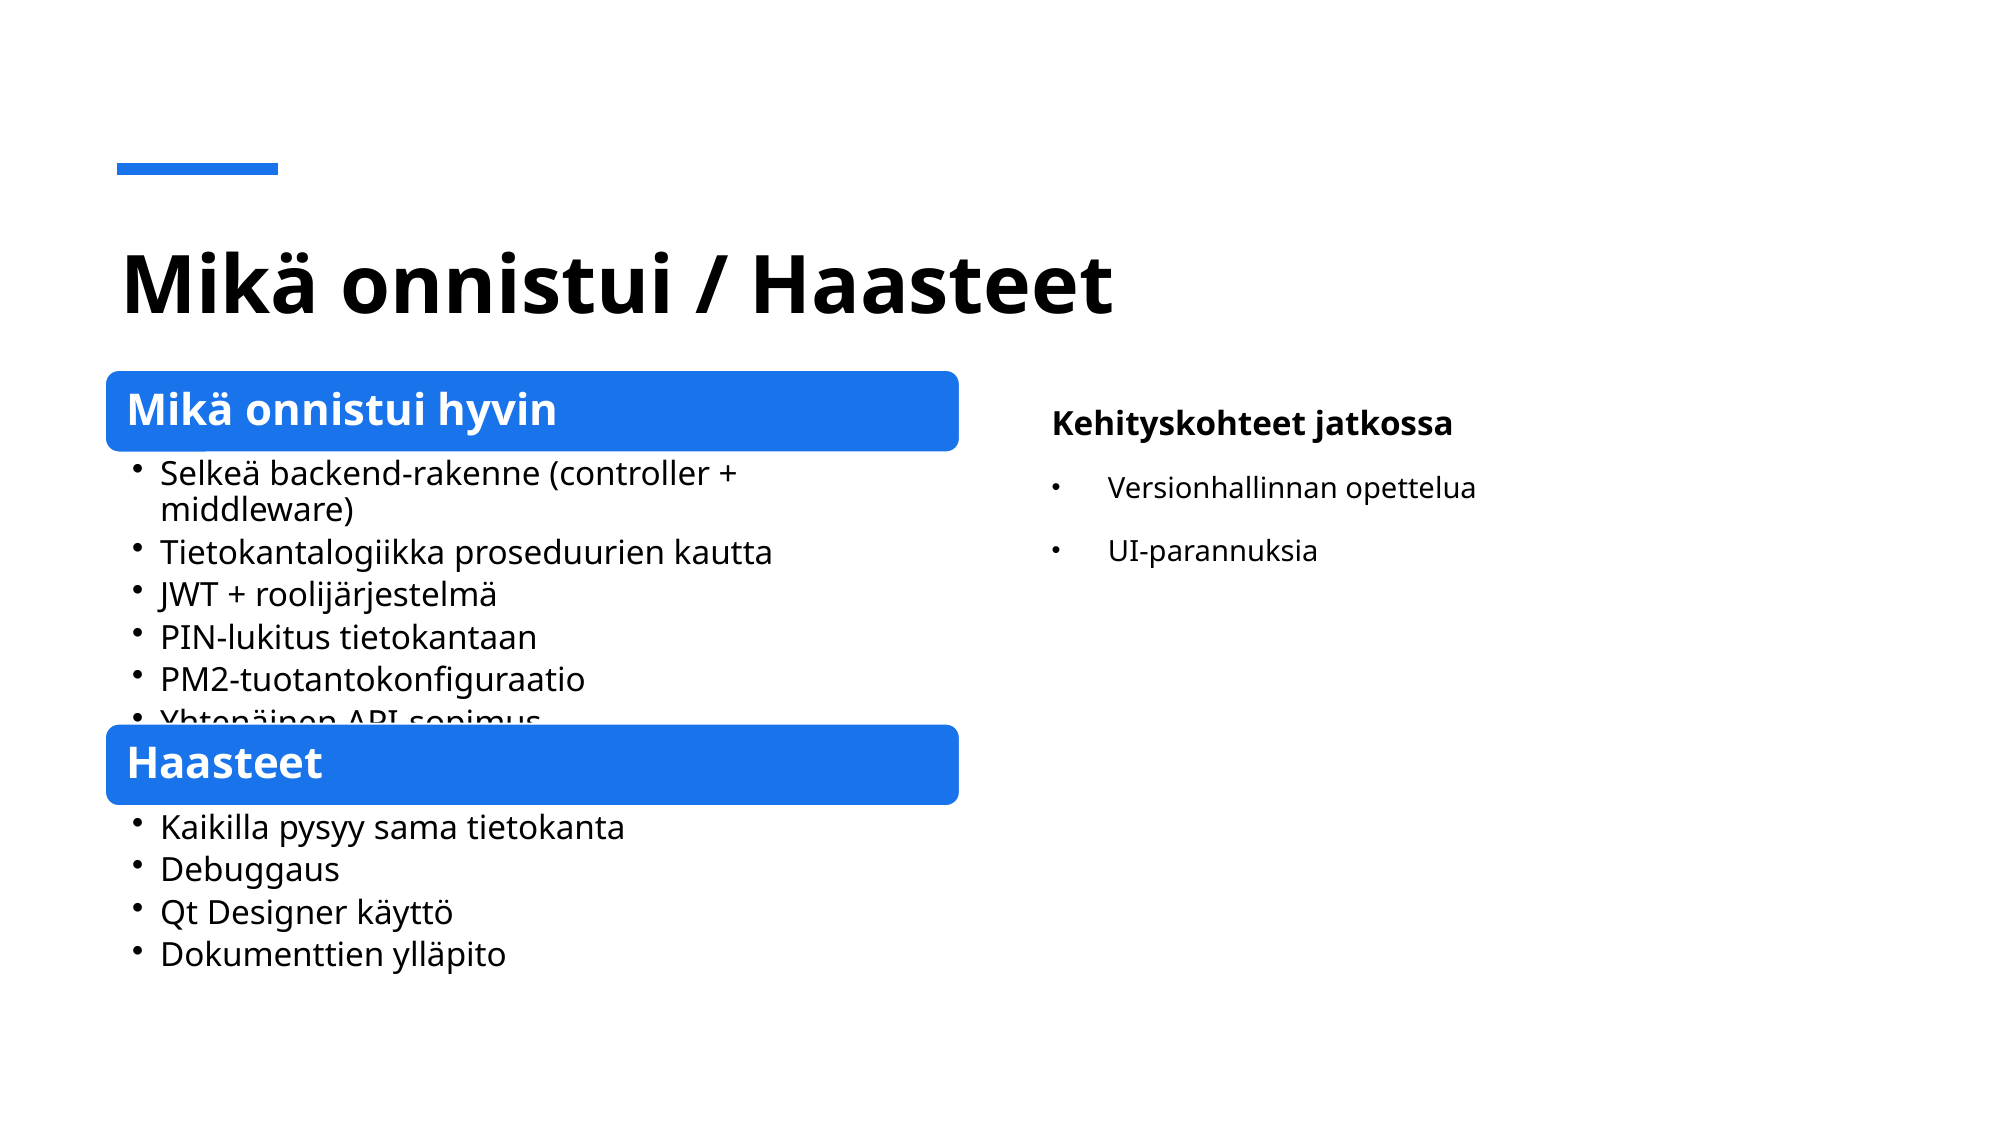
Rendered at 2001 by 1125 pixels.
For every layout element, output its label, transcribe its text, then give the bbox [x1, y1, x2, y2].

title Mikä onnistui / Haasteet [105, 224, 1892, 338]
list Kehityskohteet jatkossa Versionhallinnan opettelua UI-parannuksia [1036, 386, 1892, 612]
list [104, 337, 960, 1017]
